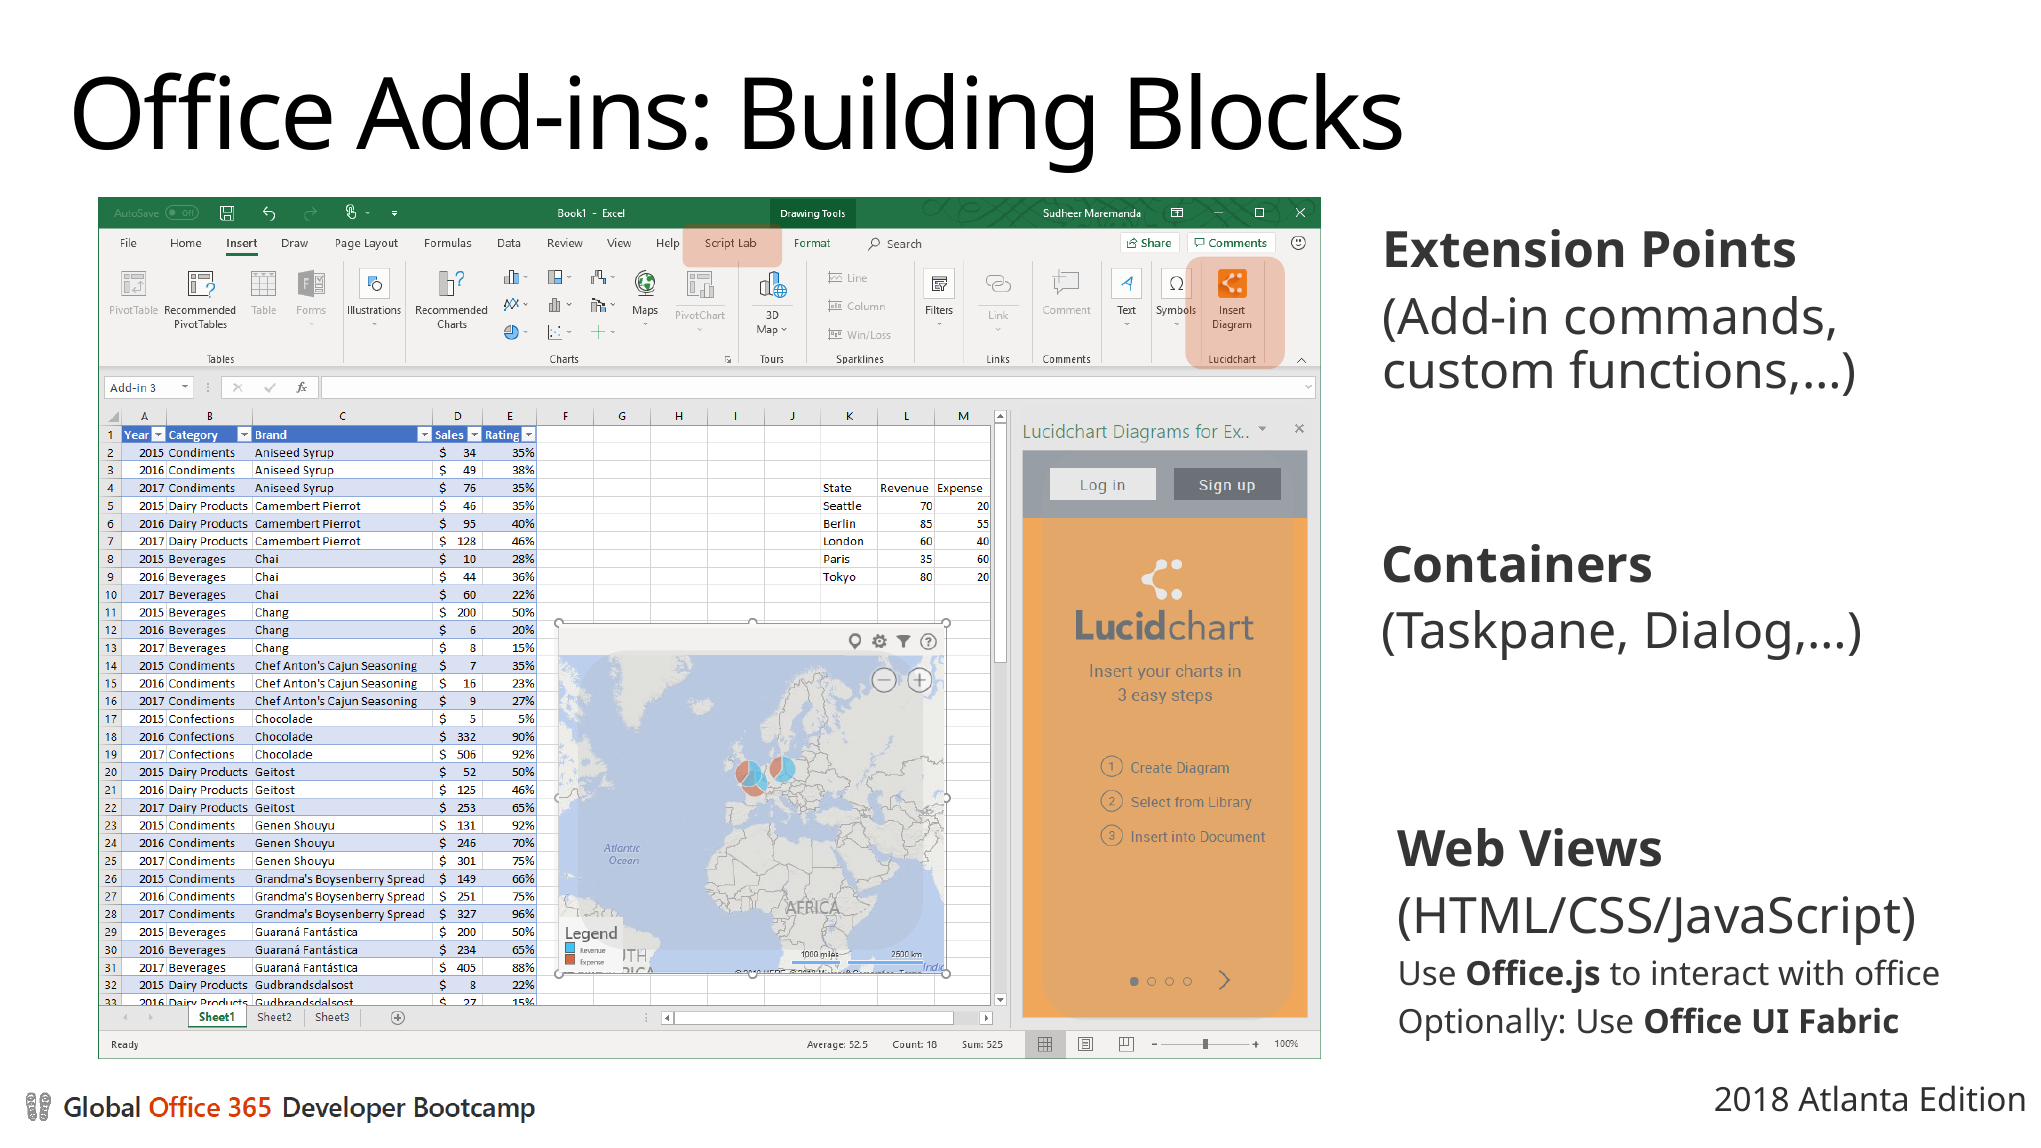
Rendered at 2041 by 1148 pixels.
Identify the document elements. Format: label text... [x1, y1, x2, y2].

picture [98, 196, 1321, 1059]
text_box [553, 404, 1867, 1021]
title Office Add-ins: Building Blocks [45, 48, 1996, 199]
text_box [682, 200, 1863, 404]
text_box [577, 451, 1987, 1073]
